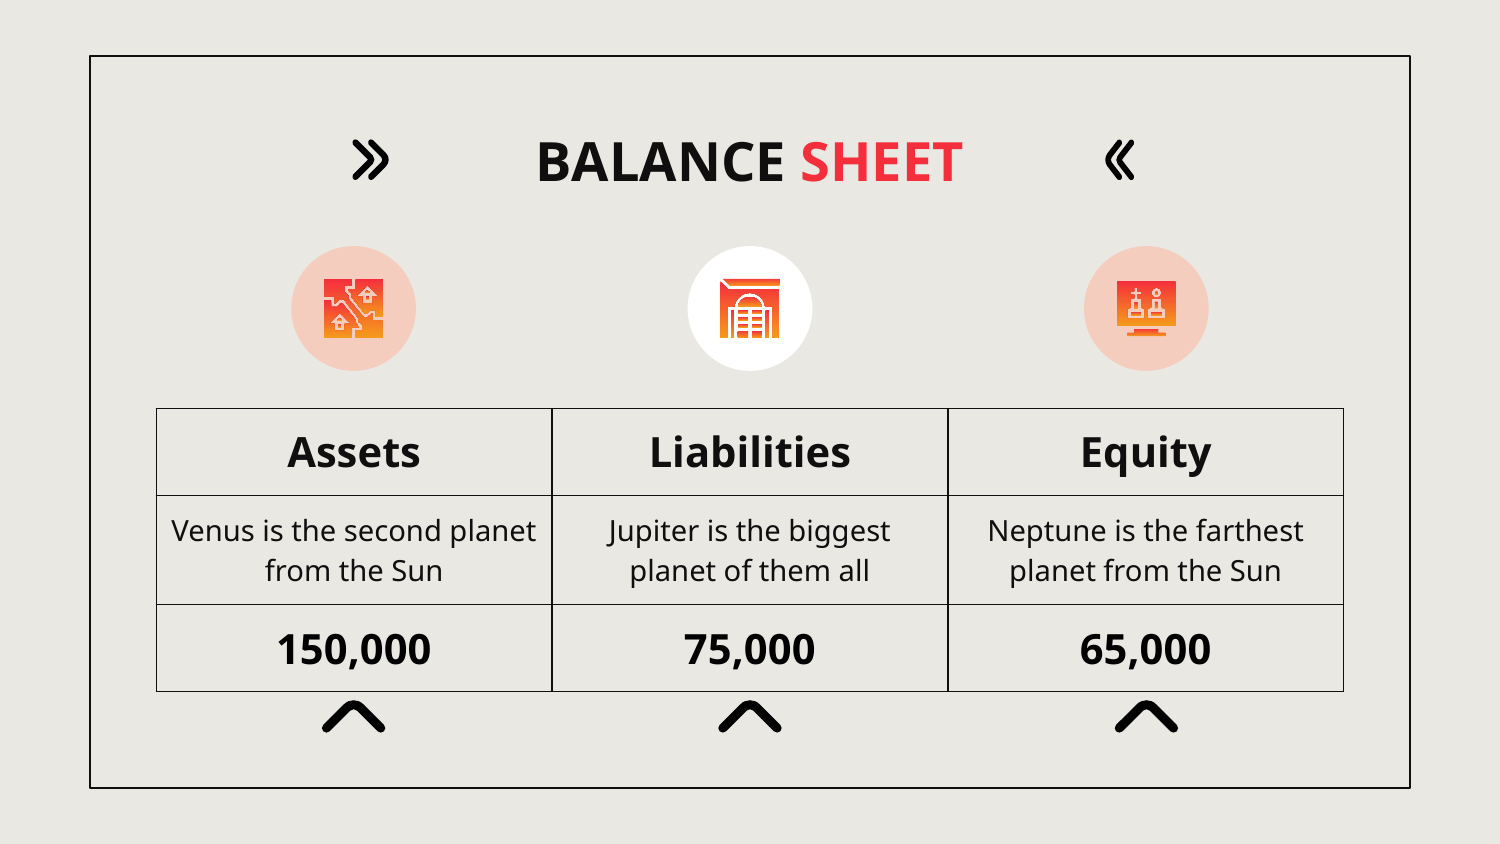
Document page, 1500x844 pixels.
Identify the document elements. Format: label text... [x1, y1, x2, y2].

table_cell Jupiter is the biggest planet of them all [553, 496, 947, 604]
text_box [1114, 700, 1179, 733]
text_box [718, 700, 782, 733]
table_cell Neptune is the farthest planet from the Sun [949, 496, 1343, 604]
table_cell Venus is the second planet from the Sun [157, 496, 551, 604]
text_box [321, 700, 386, 733]
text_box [1116, 280, 1176, 337]
table_cell 150,000 [157, 605, 551, 691]
text_box [687, 246, 813, 371]
table_cell 65,000 [949, 605, 1343, 691]
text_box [1106, 140, 1134, 179]
table_cell 75,000 [553, 605, 947, 691]
text_box [1083, 246, 1209, 371]
table_header Assets [157, 409, 551, 495]
title BALANCE SHEET [353, 112, 1147, 207]
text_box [720, 278, 780, 339]
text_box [323, 278, 384, 339]
table_header Liabilities [553, 409, 947, 495]
table_header Equity [949, 409, 1343, 495]
text_box [291, 246, 416, 371]
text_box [353, 140, 389, 179]
